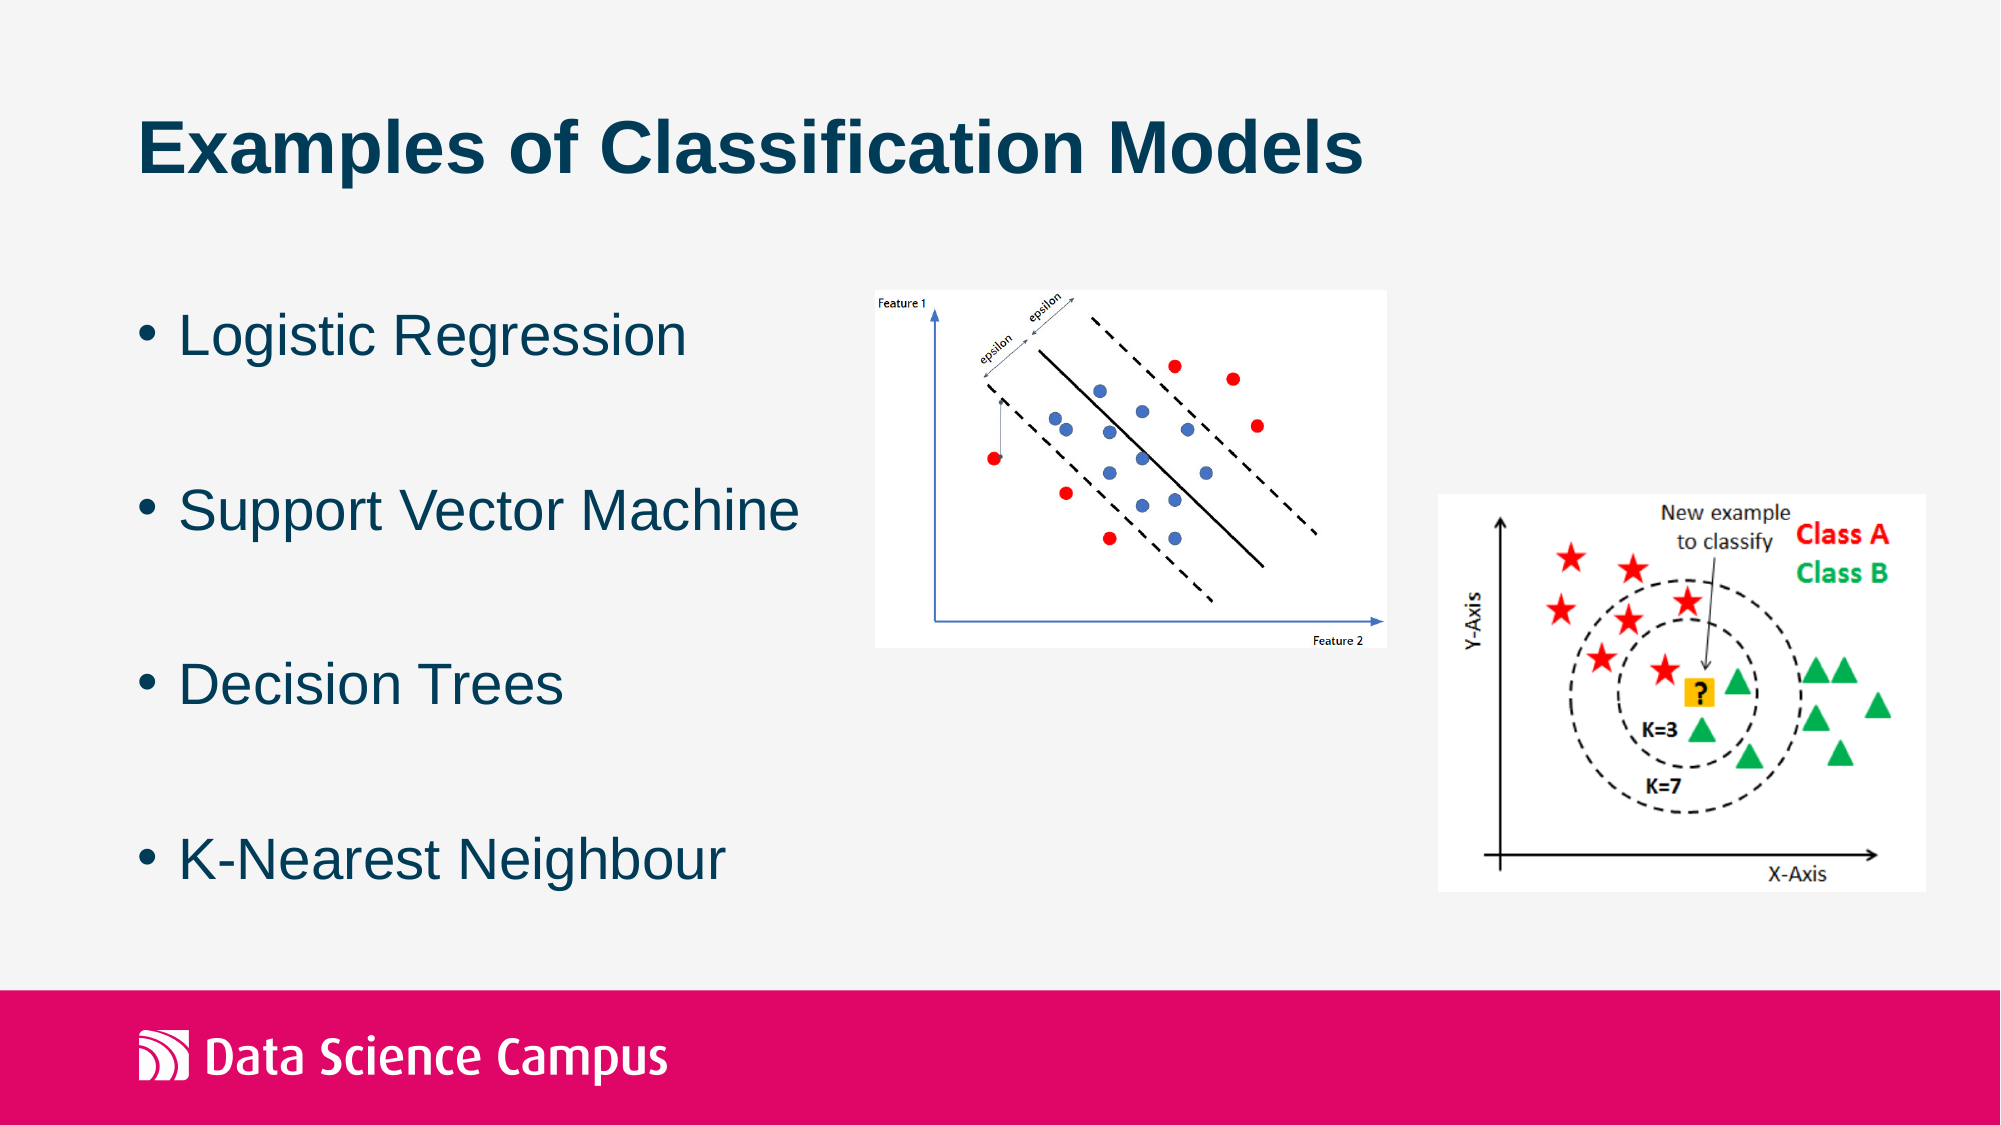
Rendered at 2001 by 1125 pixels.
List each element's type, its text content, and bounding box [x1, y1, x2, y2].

picture [875, 290, 1387, 648]
list Logistic Regression Support Vector Machine Decision Trees K-Nearest Neighbour [137, 290, 876, 892]
picture [1438, 494, 1926, 892]
picture [139, 1030, 667, 1086]
title Examples of Classification Models [137, 105, 1863, 192]
